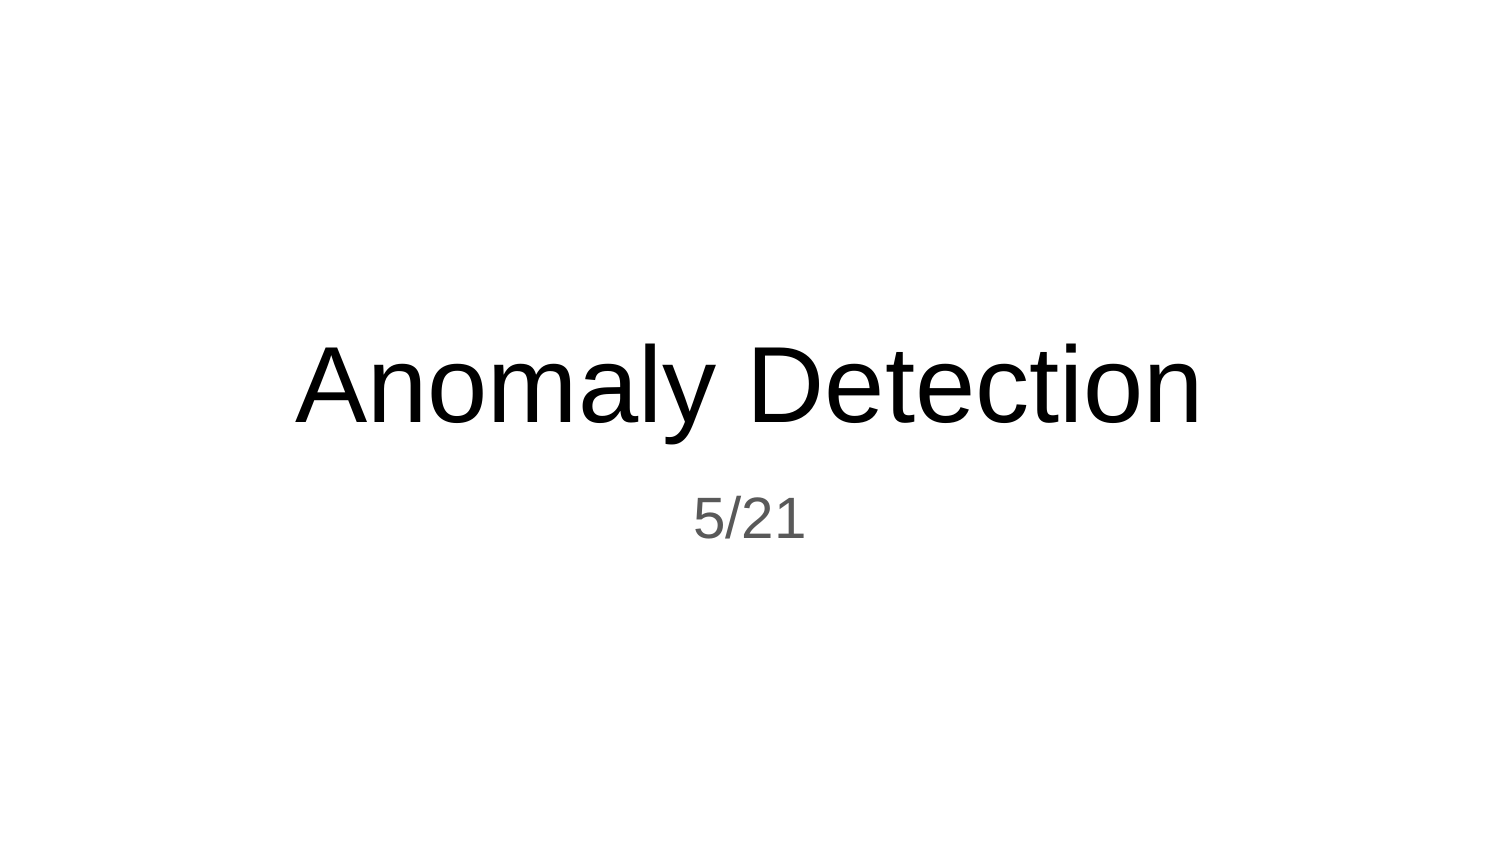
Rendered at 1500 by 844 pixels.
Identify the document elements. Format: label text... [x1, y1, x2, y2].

subtitle 5/21 [51, 464, 1449, 595]
title Anomaly Detection [51, 122, 1449, 459]
